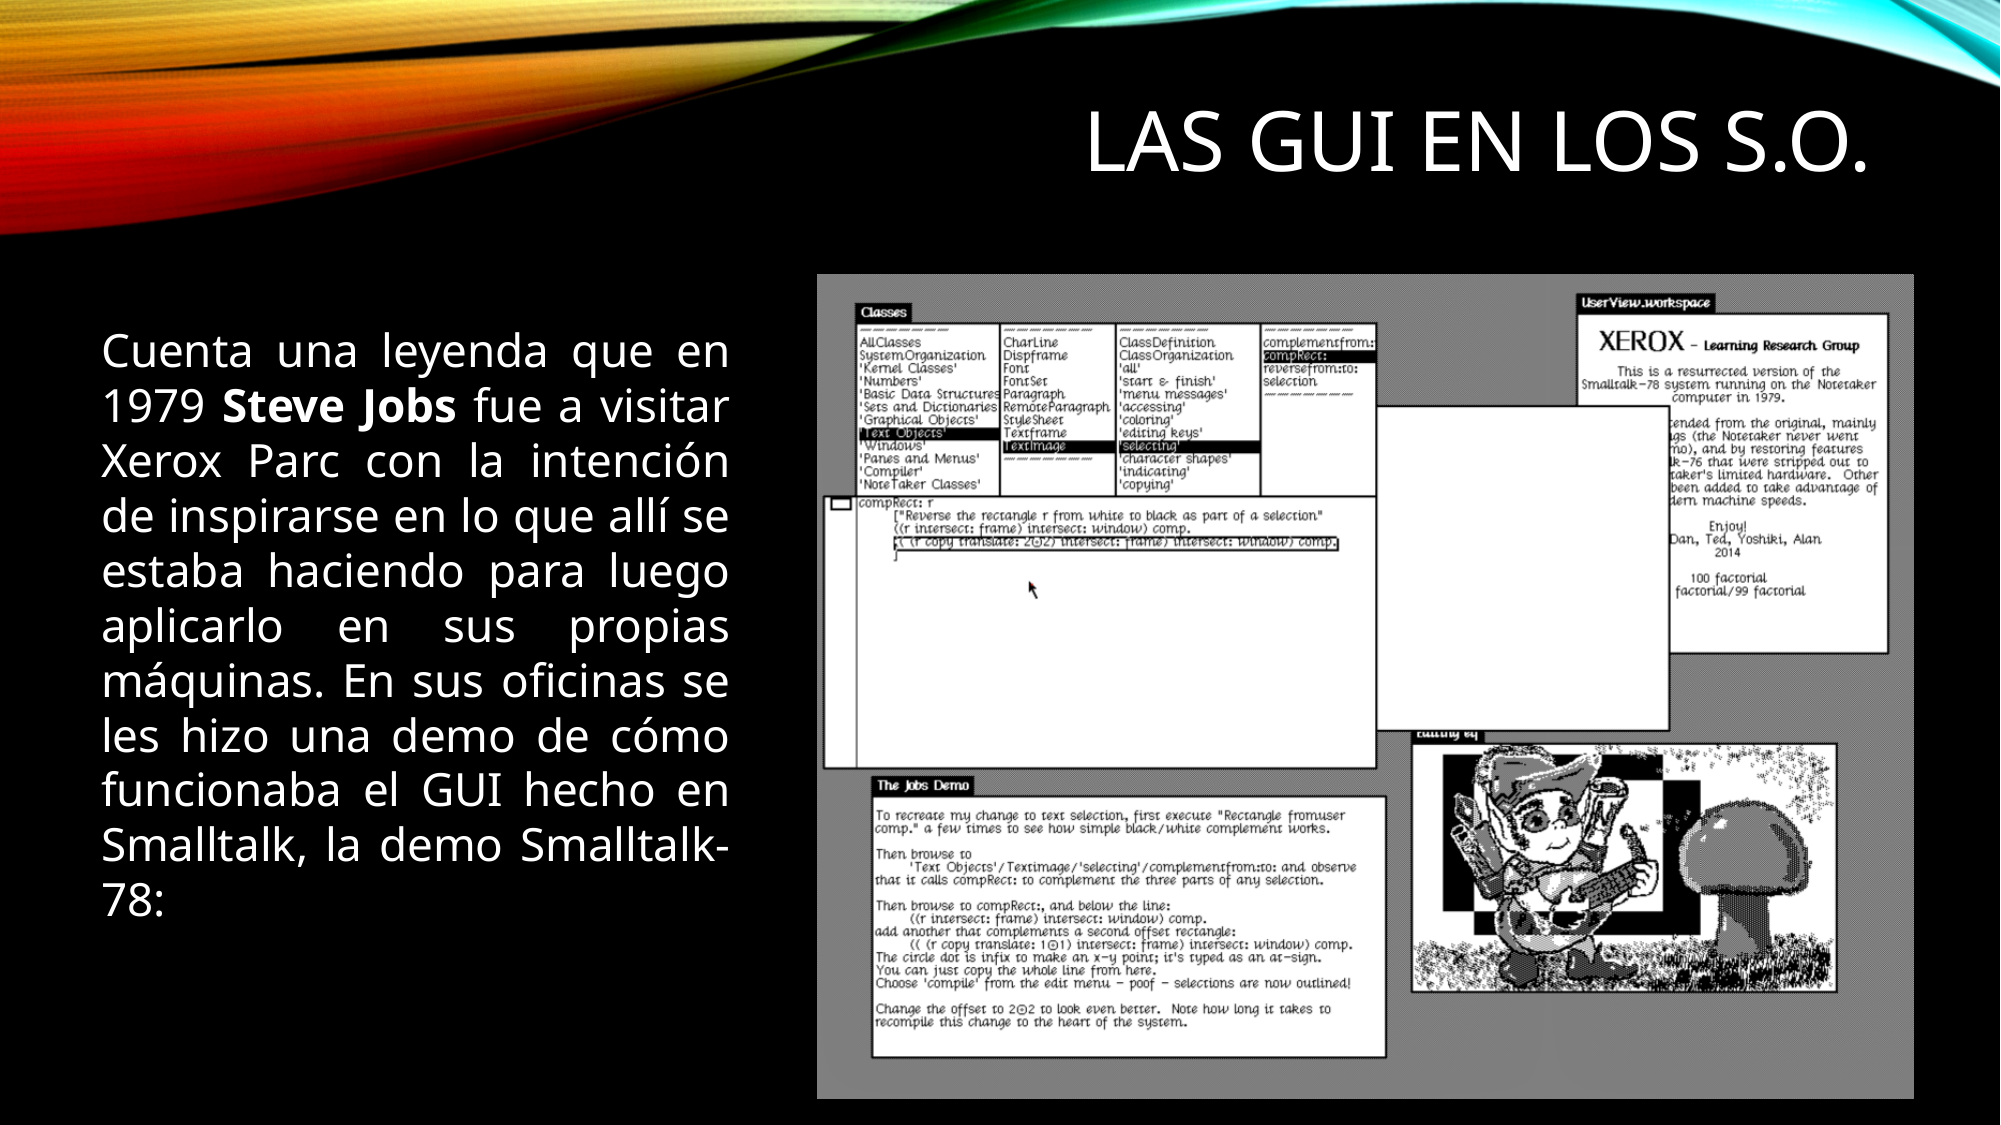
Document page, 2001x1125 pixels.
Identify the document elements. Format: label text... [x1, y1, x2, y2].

picture [816, 274, 1915, 1099]
title Las gui en los S.o. [188, 38, 1888, 251]
picture [0, 0, 2000, 237]
list Cuenta una leyenda que en 1979 Steve Jobs fue a visitar Xerox Parc con la intención de inspirarse en lo que allí se estaba haciendo para luego aplicarlo en sus propias máquinas. En sus oficinas se les hizo una demo de cómo funcionaba el GUI hecho en Smalltalk, la demo Smalltalk-78: [86, 314, 746, 960]
